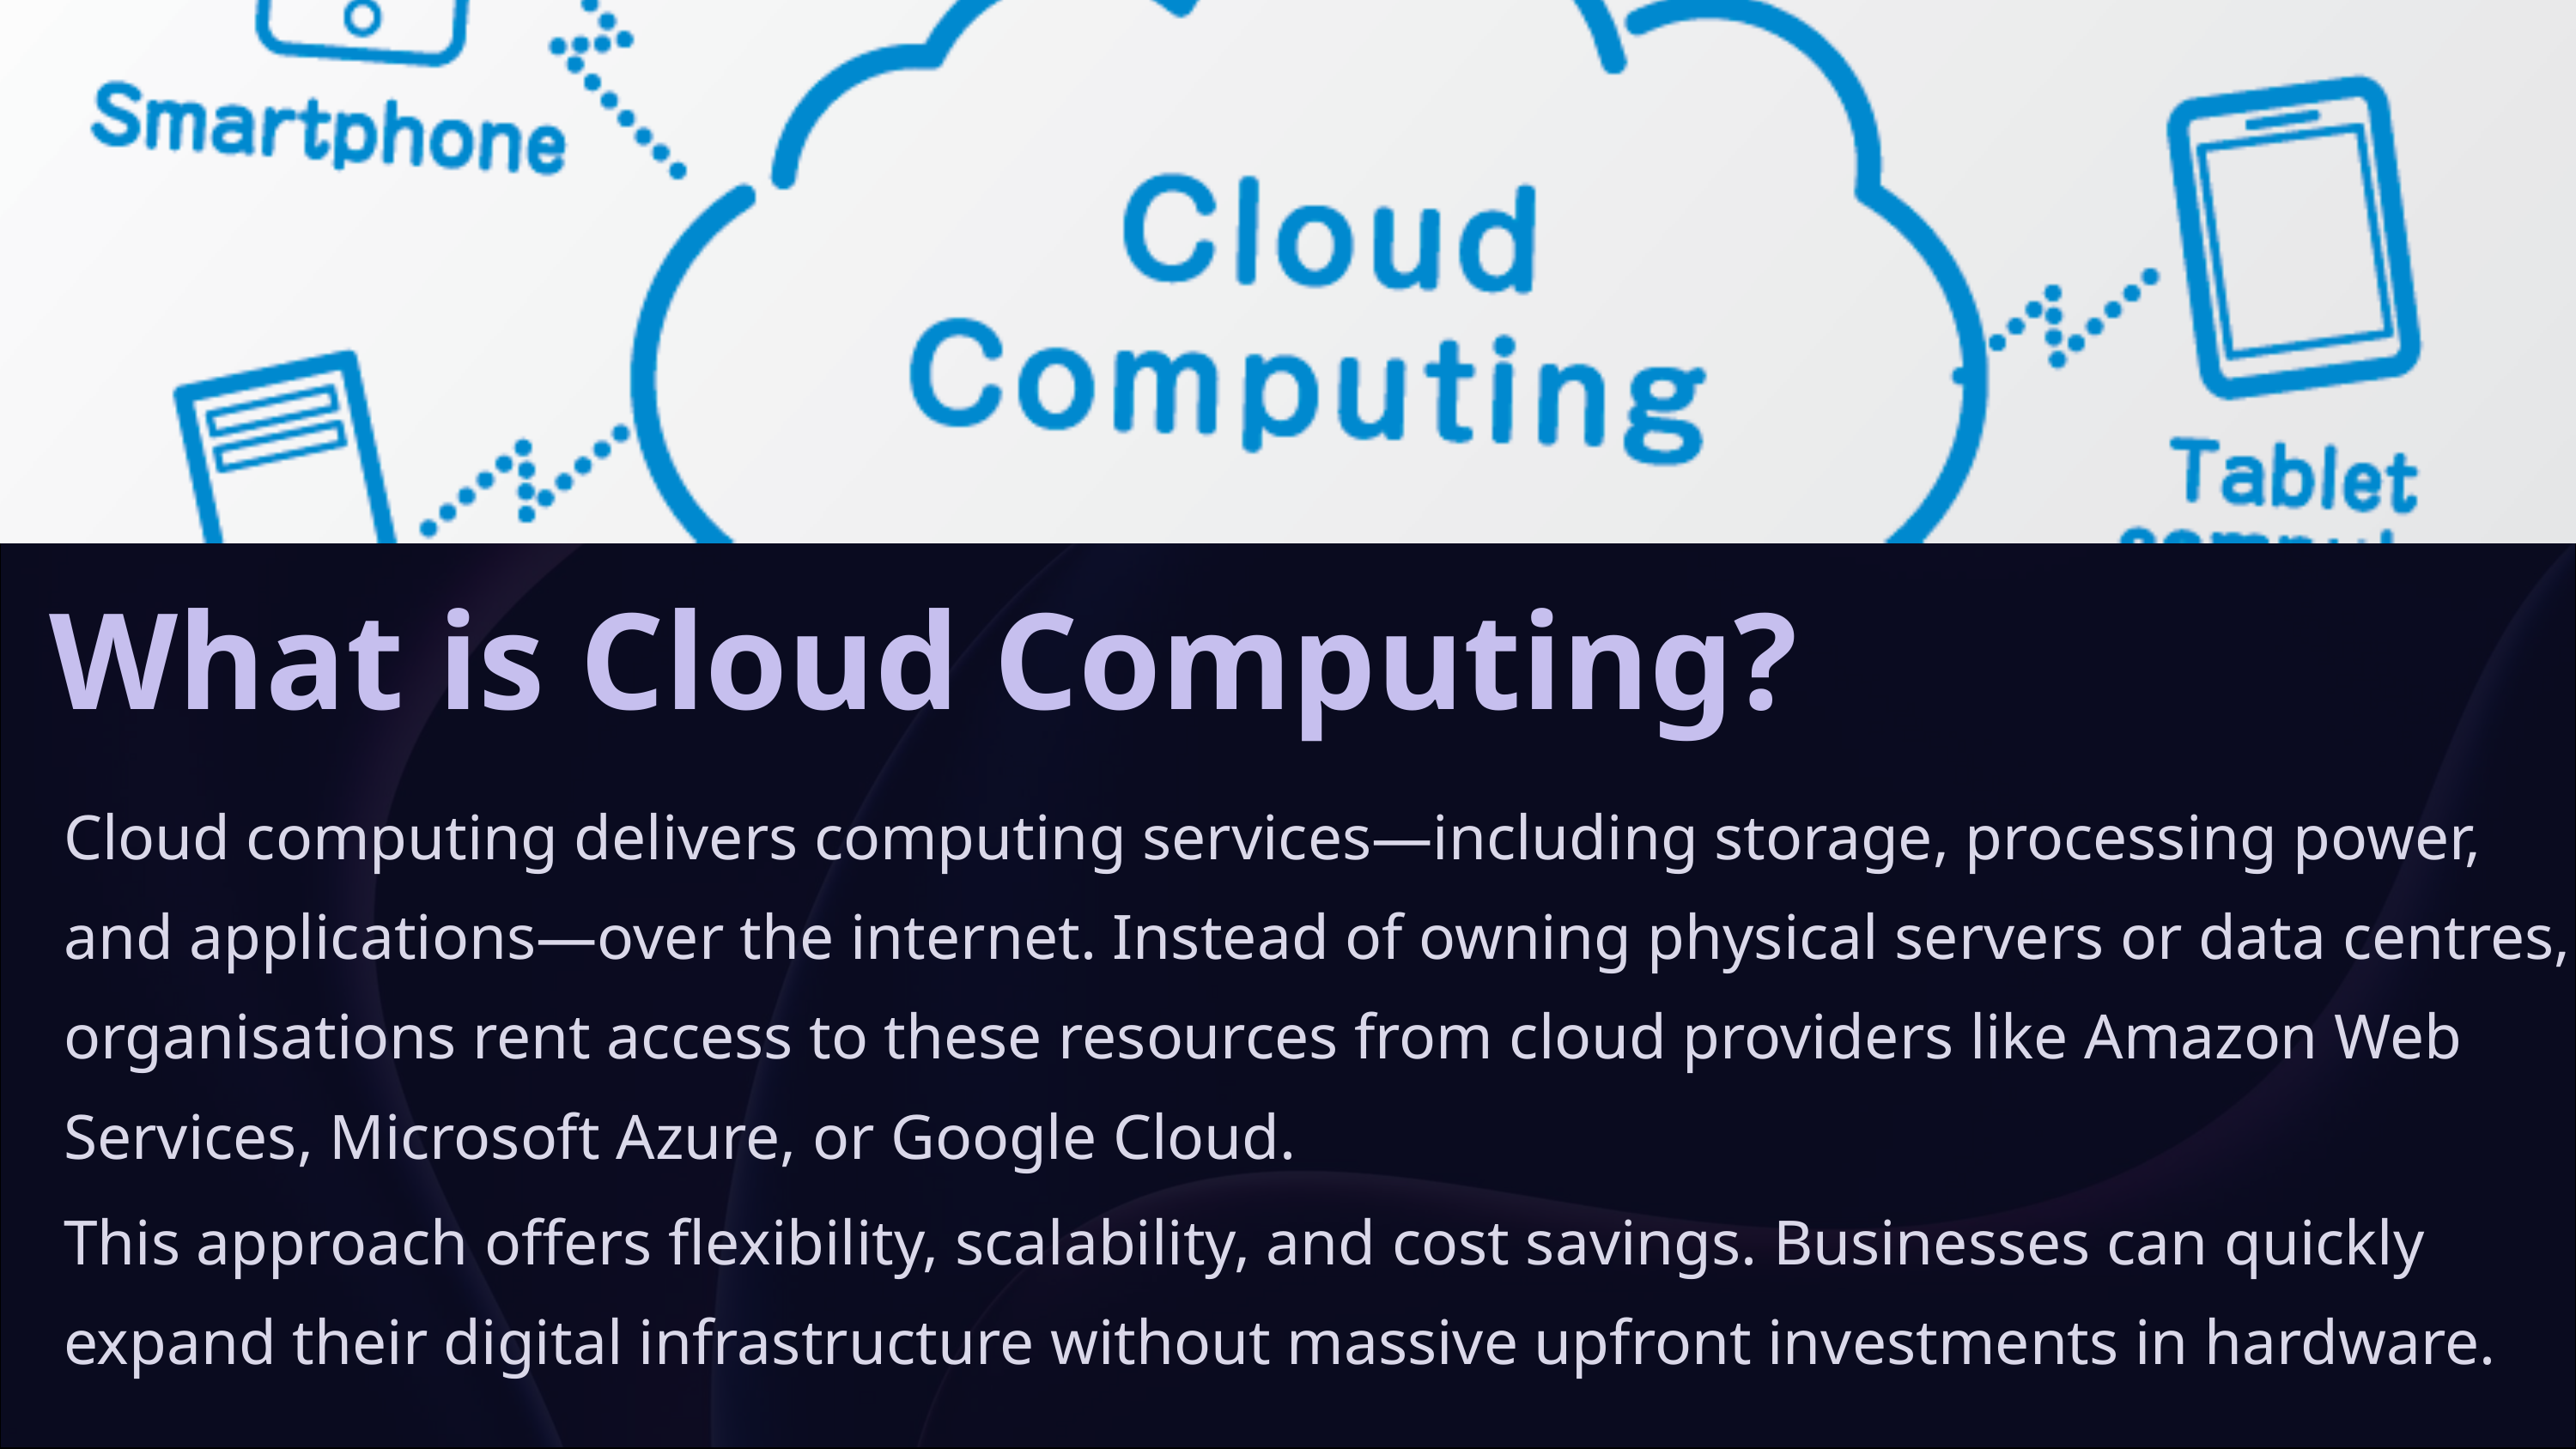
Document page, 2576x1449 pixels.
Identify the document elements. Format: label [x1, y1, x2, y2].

text_box [0, 0, 2576, 543]
text_box [0, 553, 2576, 1449]
